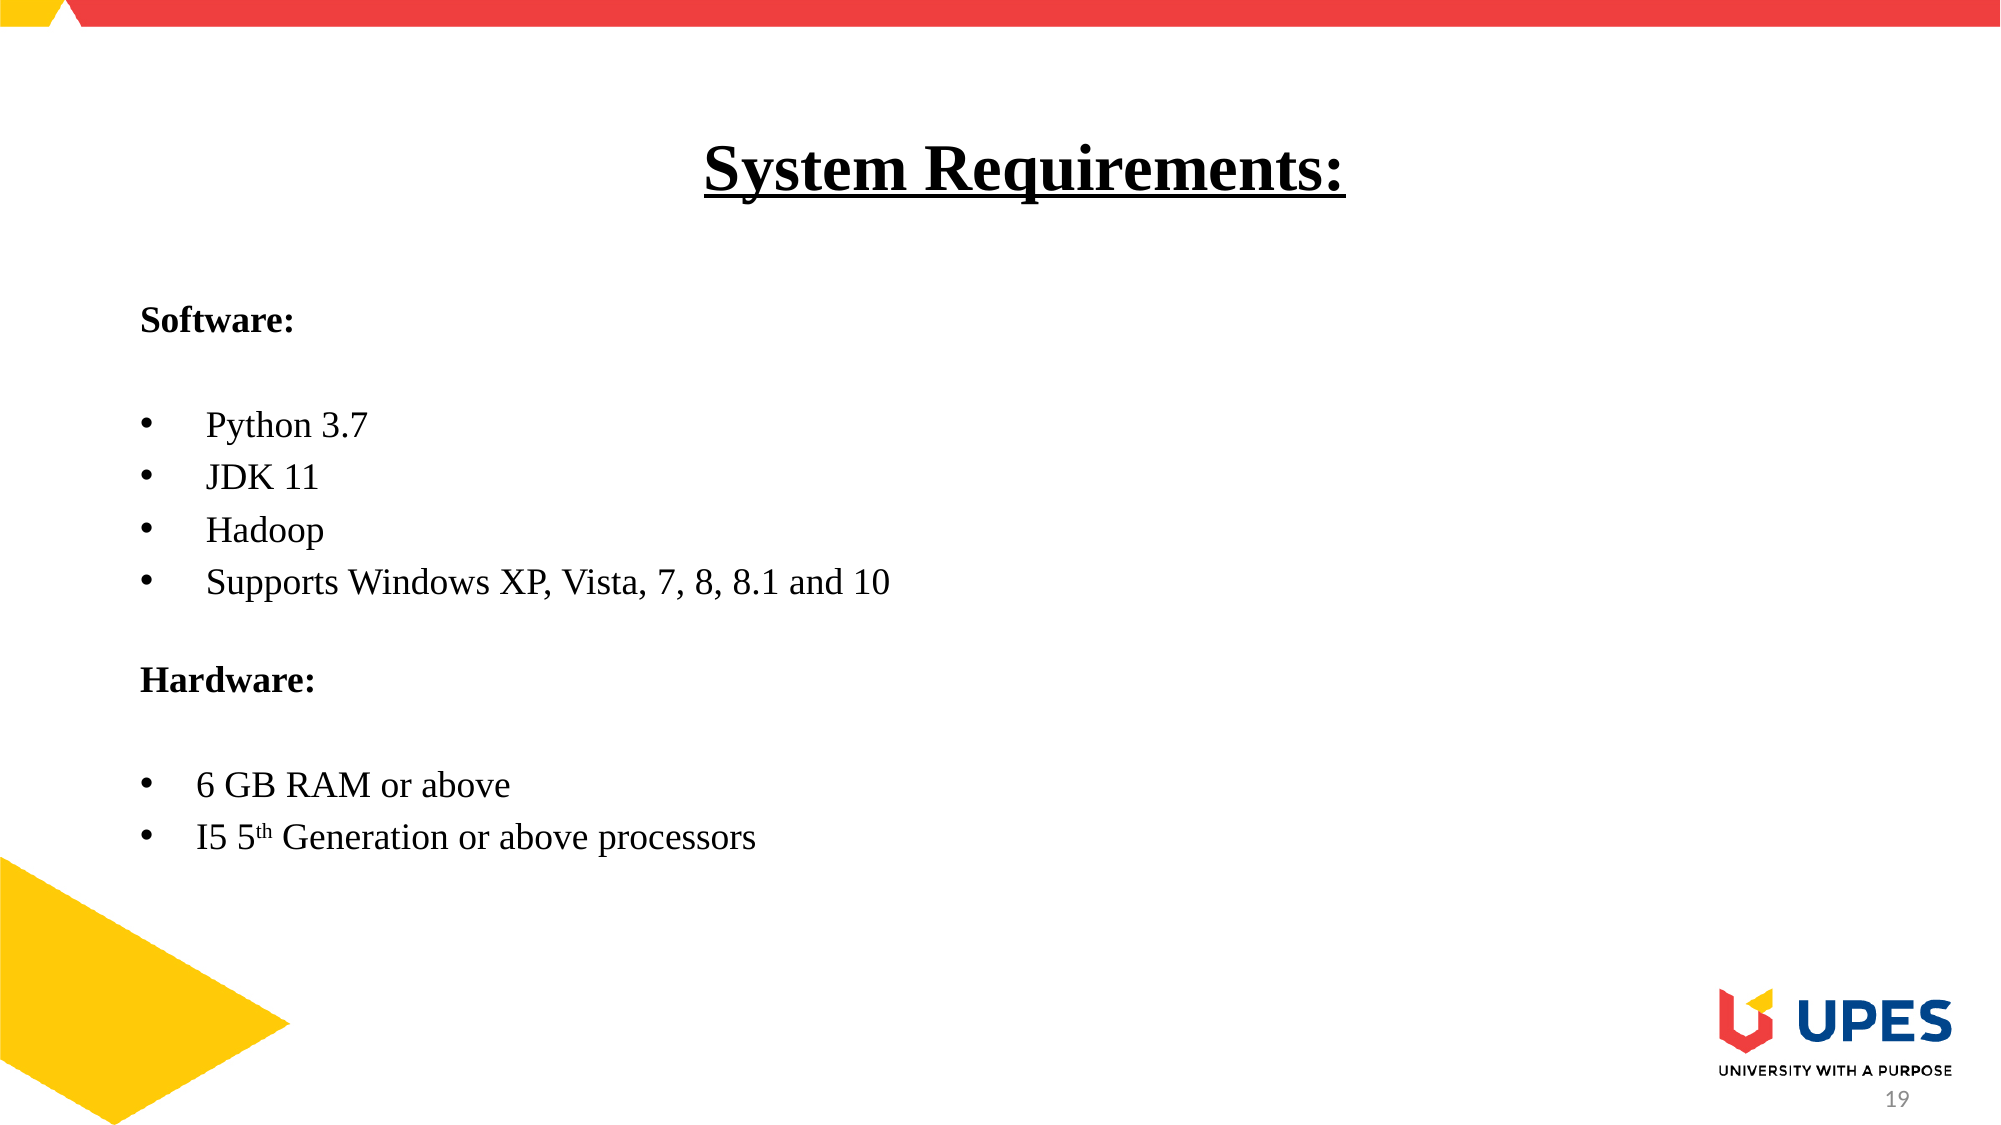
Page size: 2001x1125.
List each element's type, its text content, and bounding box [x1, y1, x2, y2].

title System Requirements: [125, 70, 1925, 258]
picture [0, 0, 2001, 1125]
list Software: Python 3.7 JDK 11 Hadoop Supports Windows XP, Vista, 7, 8, 8.1 and 10 Hardware: 6 GB RAM or above I5 5th Generation or above processors [125, 287, 1925, 1030]
